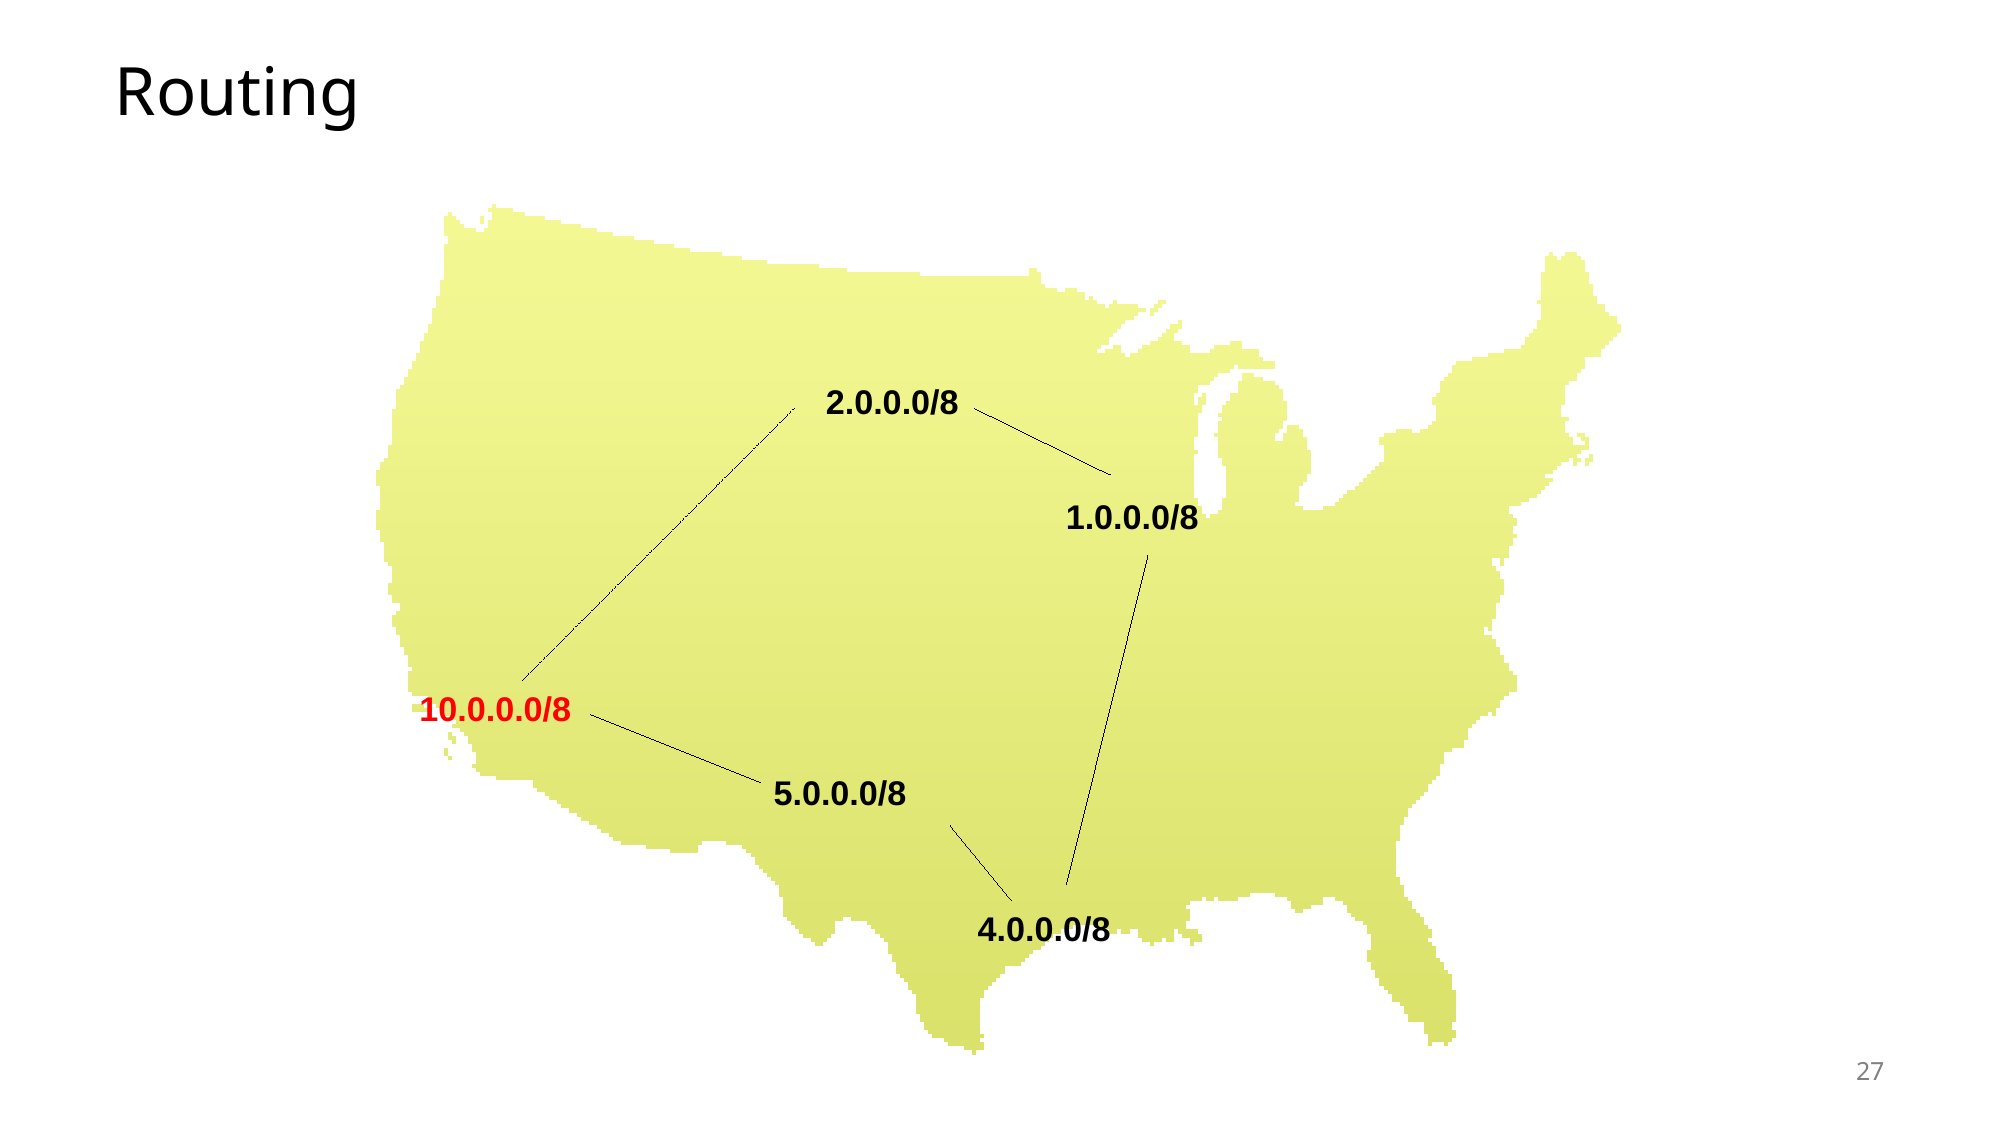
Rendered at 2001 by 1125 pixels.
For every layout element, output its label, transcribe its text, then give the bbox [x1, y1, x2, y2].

slide_number 27 [1749, 1042, 1900, 1103]
picture [372, 204, 1634, 1055]
title Routing [99, 37, 1900, 150]
